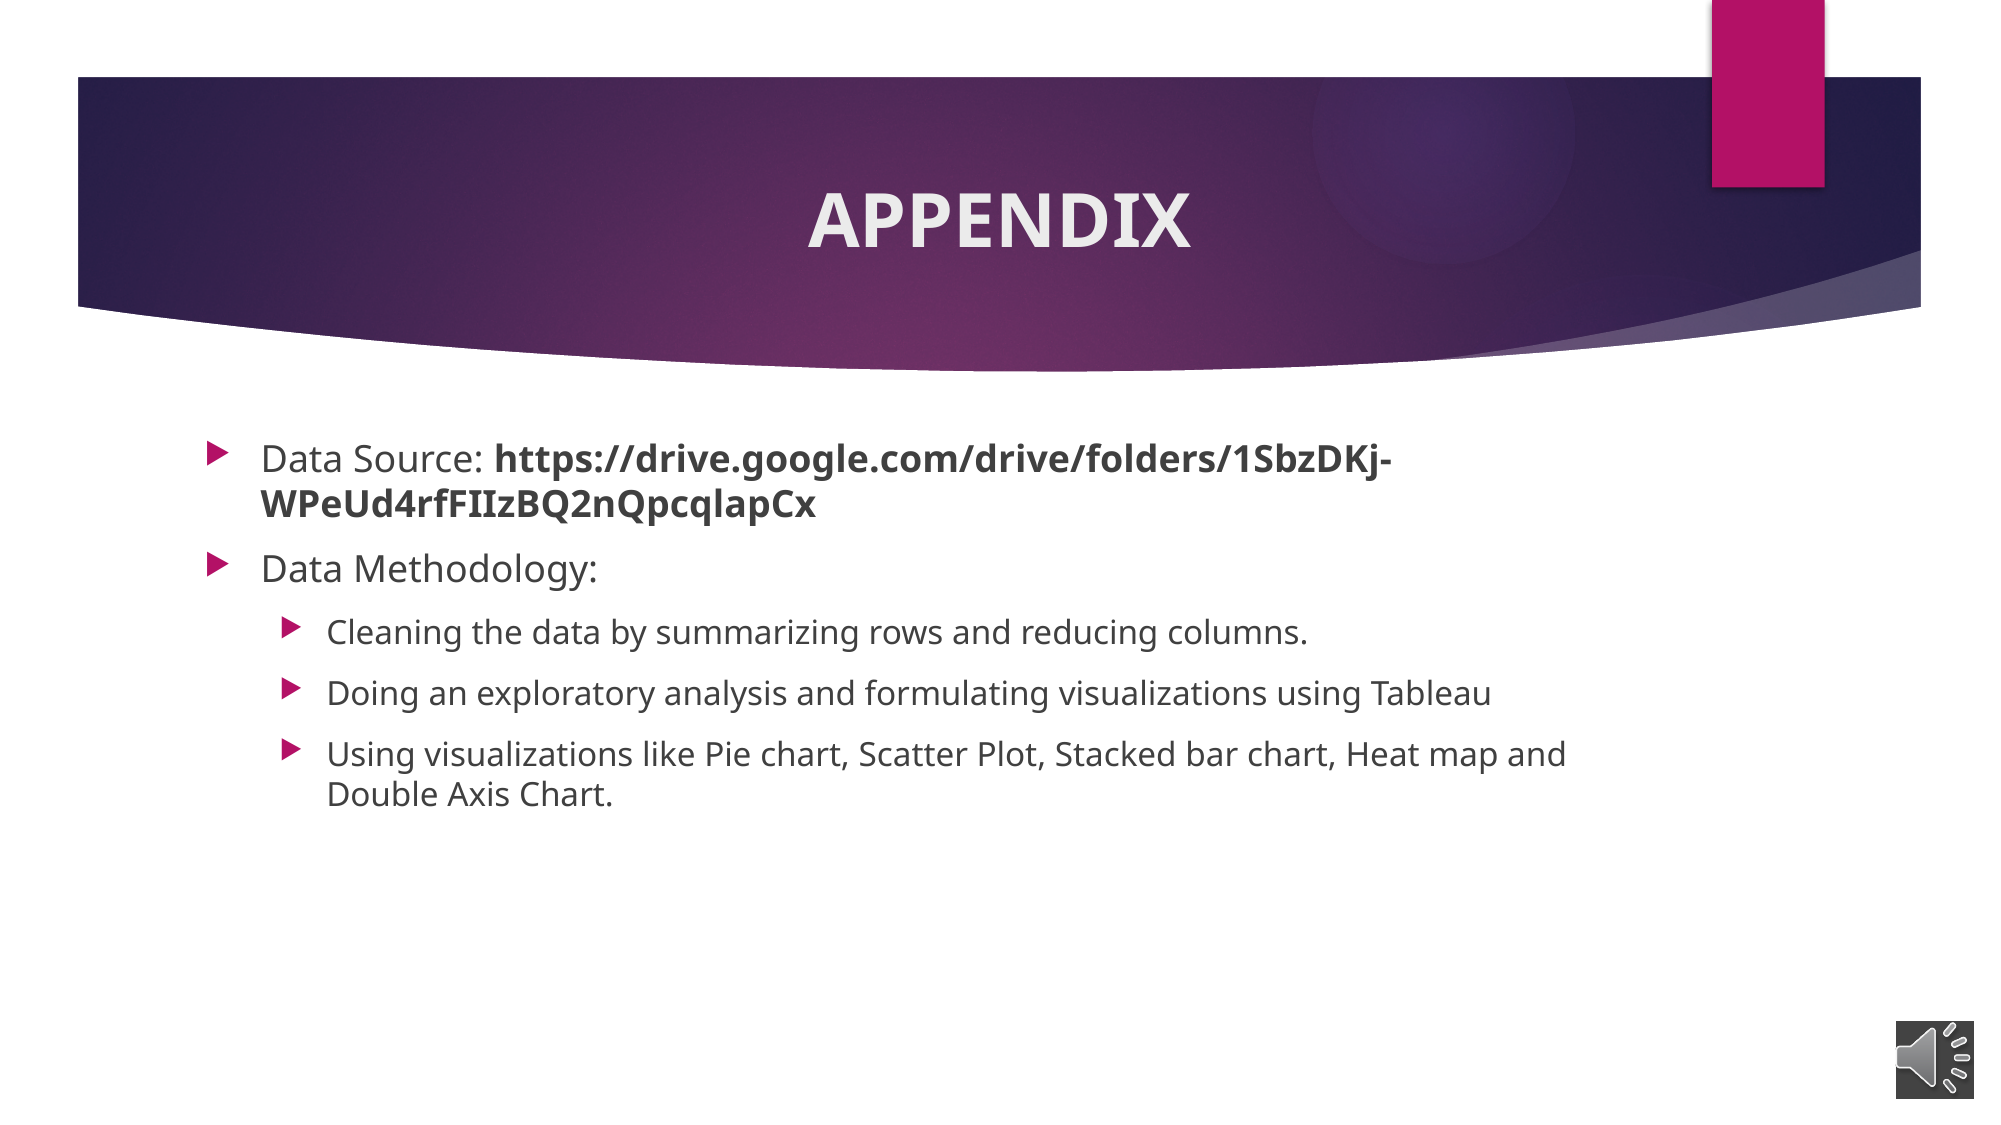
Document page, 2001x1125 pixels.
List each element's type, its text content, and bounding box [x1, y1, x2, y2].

title APPENDIX [281, 159, 1719, 276]
picture [1894, 1019, 1976, 1101]
list Data Source: https://drive.google.com/drive/folders/1SbzDKj-WPeUd4rfFIIzBQ2nQpcqlapCx Data Methodology: Cleaning the data by summarizing rows and reducing columns. Doing an exploratory analysis and formulating visualizations using Tableau Using visualizations like Pie chart, Scatter Plot, Stacked bar chart, Heat map and Double Axis Chart. [189, 427, 1638, 988]
